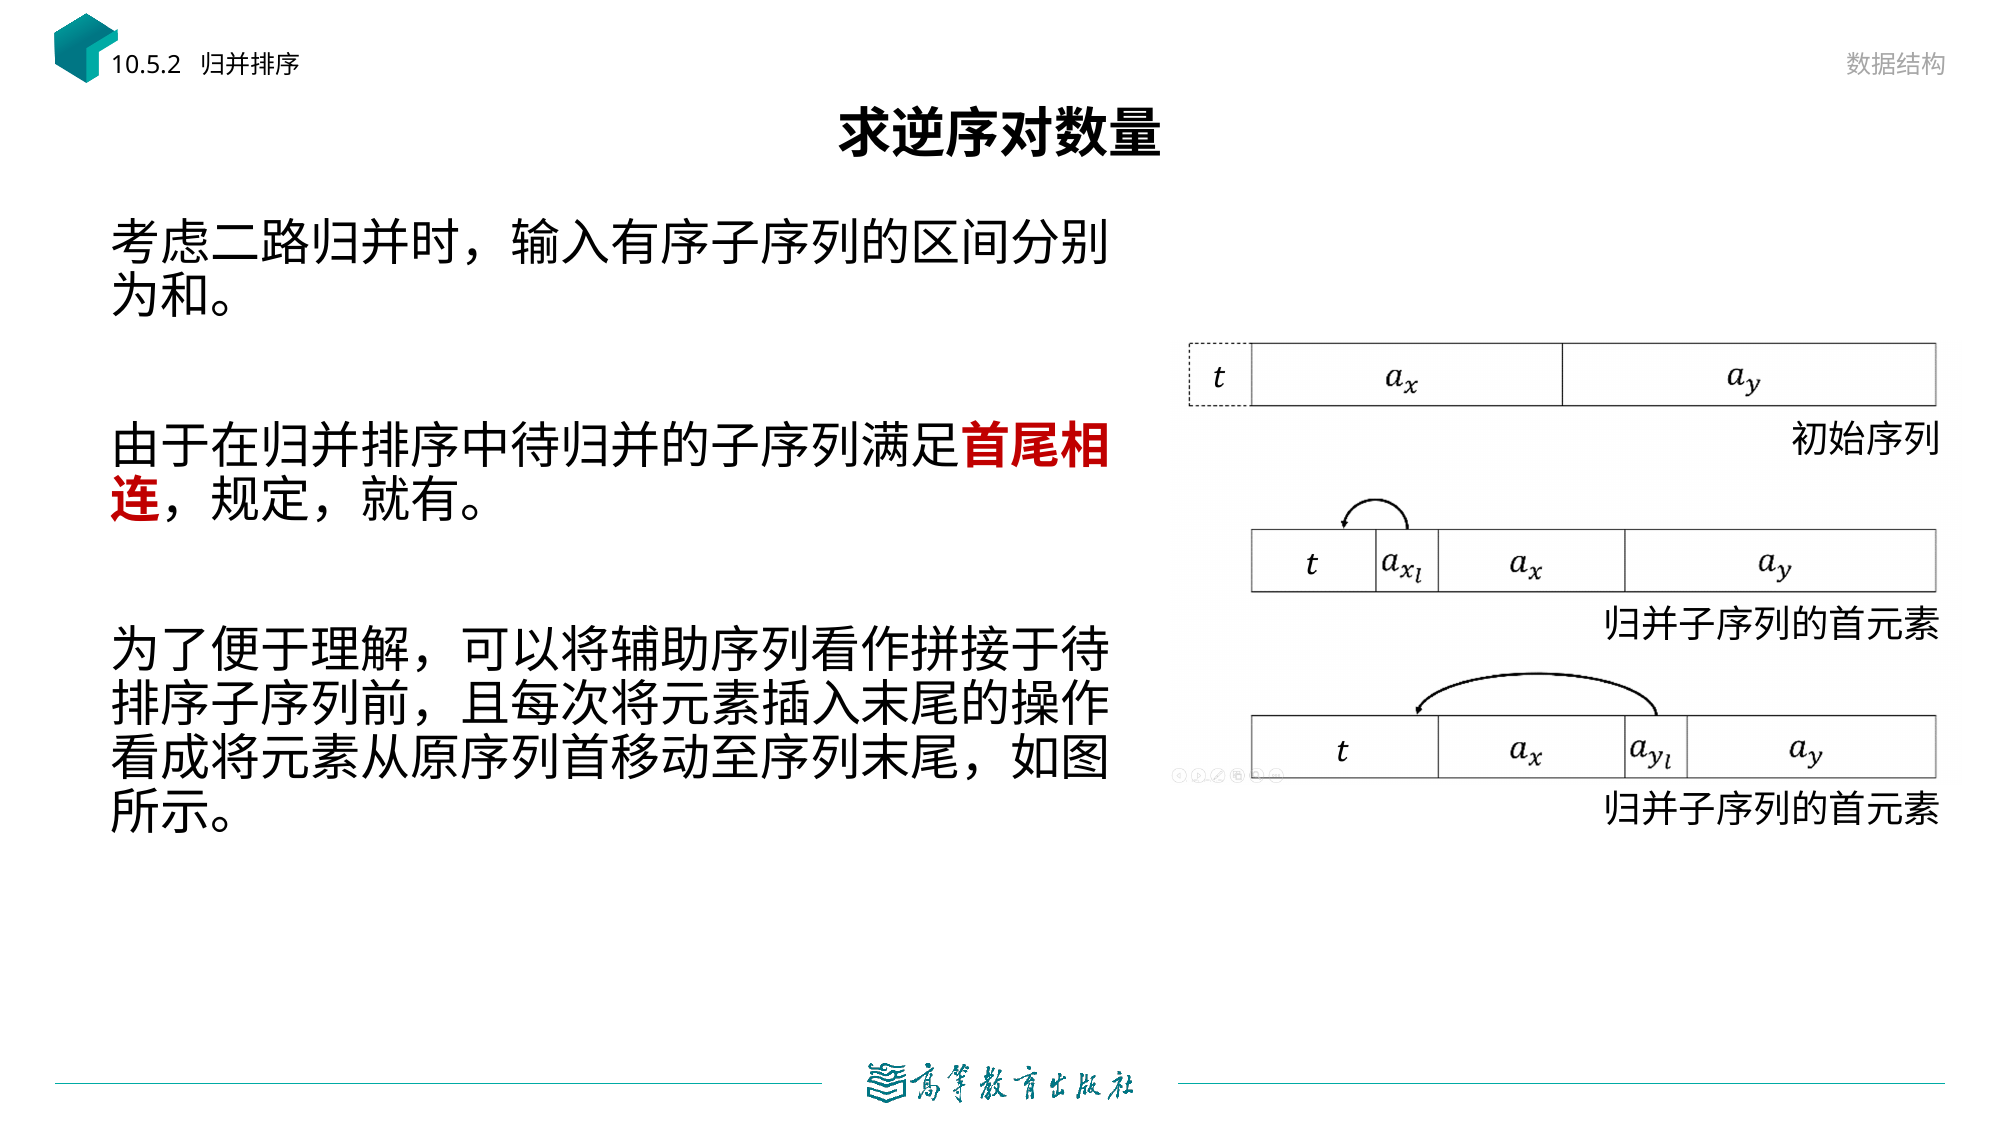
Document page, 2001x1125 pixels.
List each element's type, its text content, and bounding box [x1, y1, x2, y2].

list 数据结构 [1115, 32, 1962, 86]
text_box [1170, 272, 1962, 839]
title 求逆序对数量 [137, 92, 1863, 178]
subtitle 10.5.2 归并排序 [95, 44, 894, 99]
picture [867, 1063, 1133, 1103]
